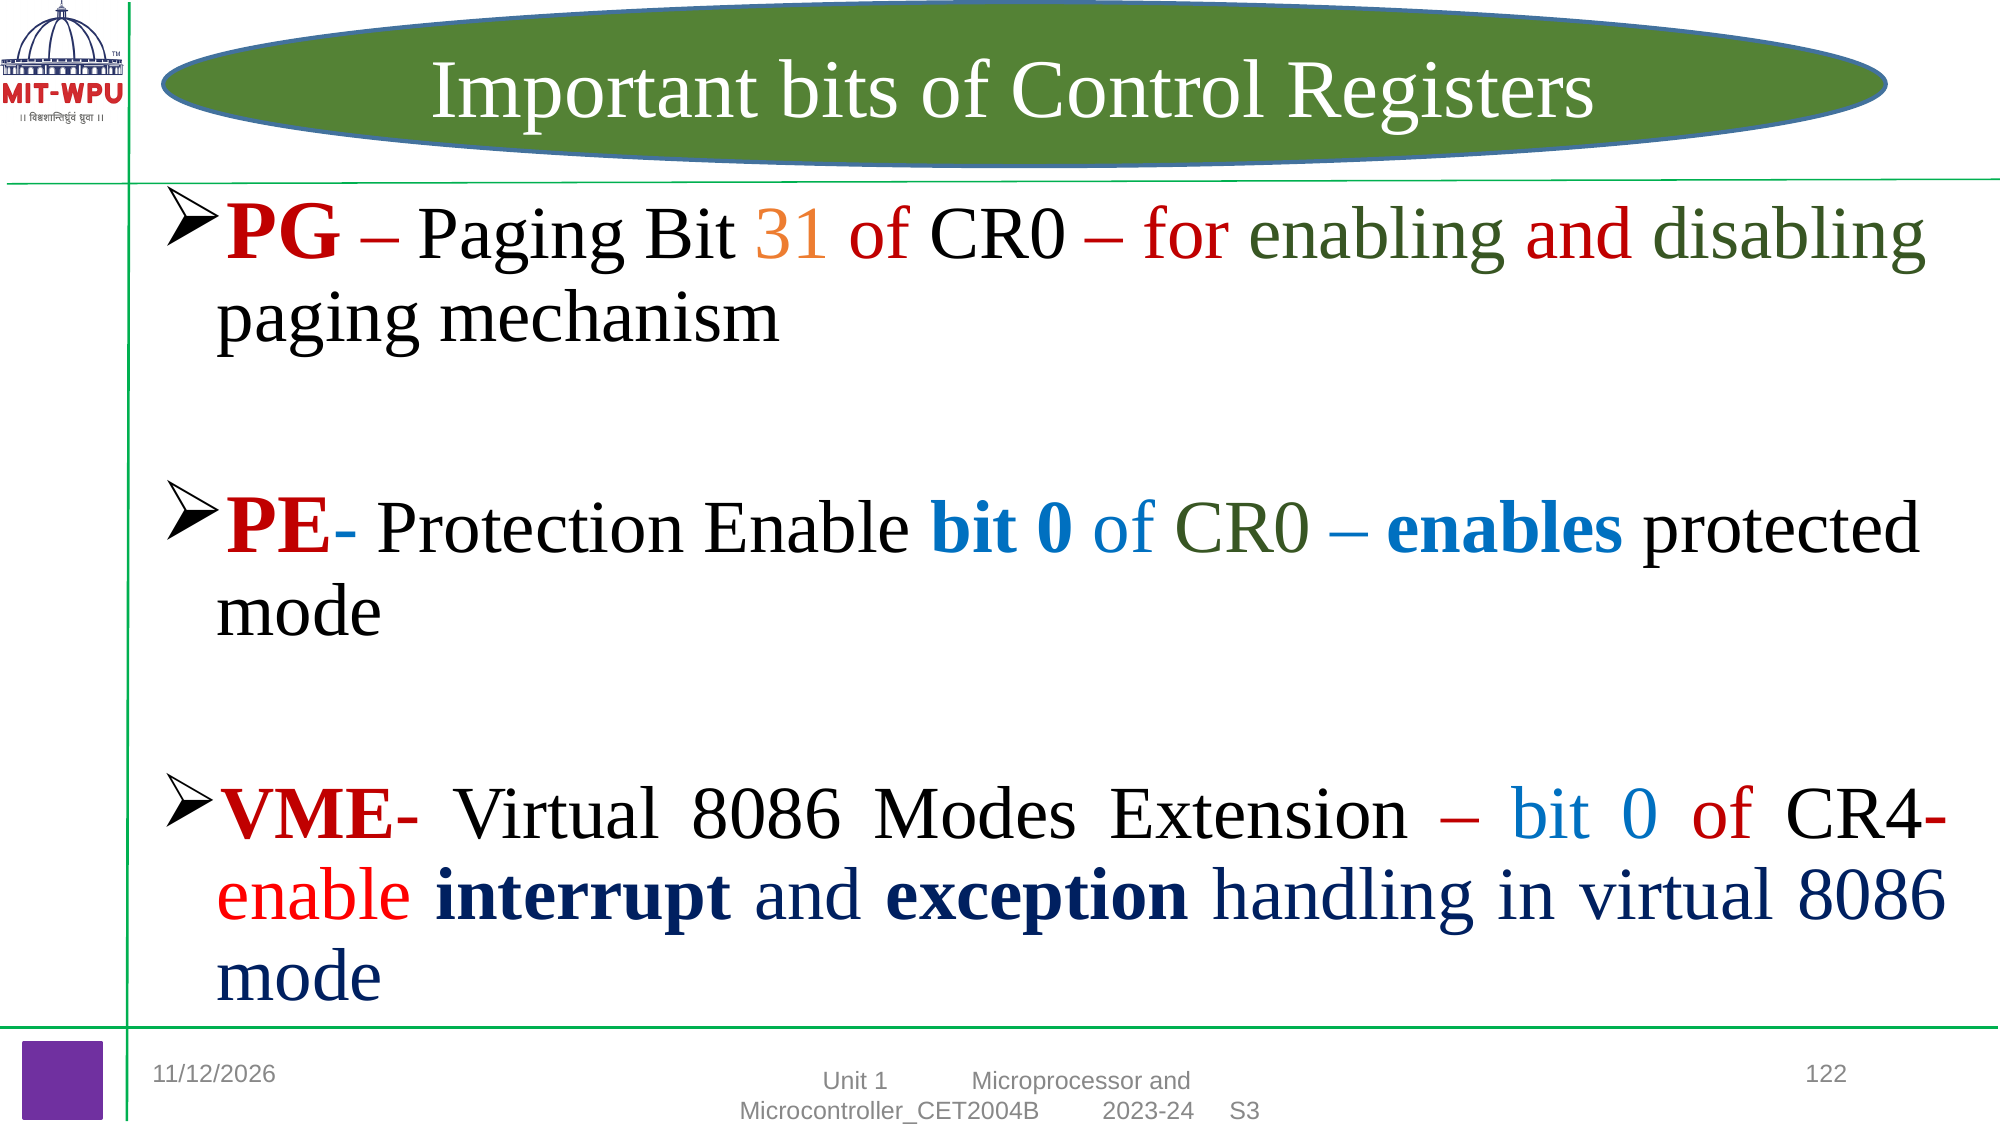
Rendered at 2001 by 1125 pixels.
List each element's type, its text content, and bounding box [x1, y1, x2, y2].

picture [0, 0, 138, 125]
text_box [22, 1041, 103, 1120]
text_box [135, 179, 2000, 185]
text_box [126, 1, 130, 1027]
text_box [126, 1038, 130, 1122]
text_box Important bits of Control Registers [161, 0, 1888, 169]
slide_number 122 [1412, 1042, 1863, 1103]
list PG – Paging Bit 31 of CR0 – for enabling and disabling paging mechanism PE- Protection Enable bit 0 of CR0 – enables protected mode VME- Virtual 8086 Modes Extension – bit 0 of CR4- enable interrupt and exception handling in virtual 8086 mode [135, 194, 1963, 966]
footer Unit 1 Microprocessor and Microcontroller_CET2004B 2023-24 S3 [669, 1065, 1345, 1125]
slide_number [137, 1042, 588, 1103]
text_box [6, 179, 121, 185]
